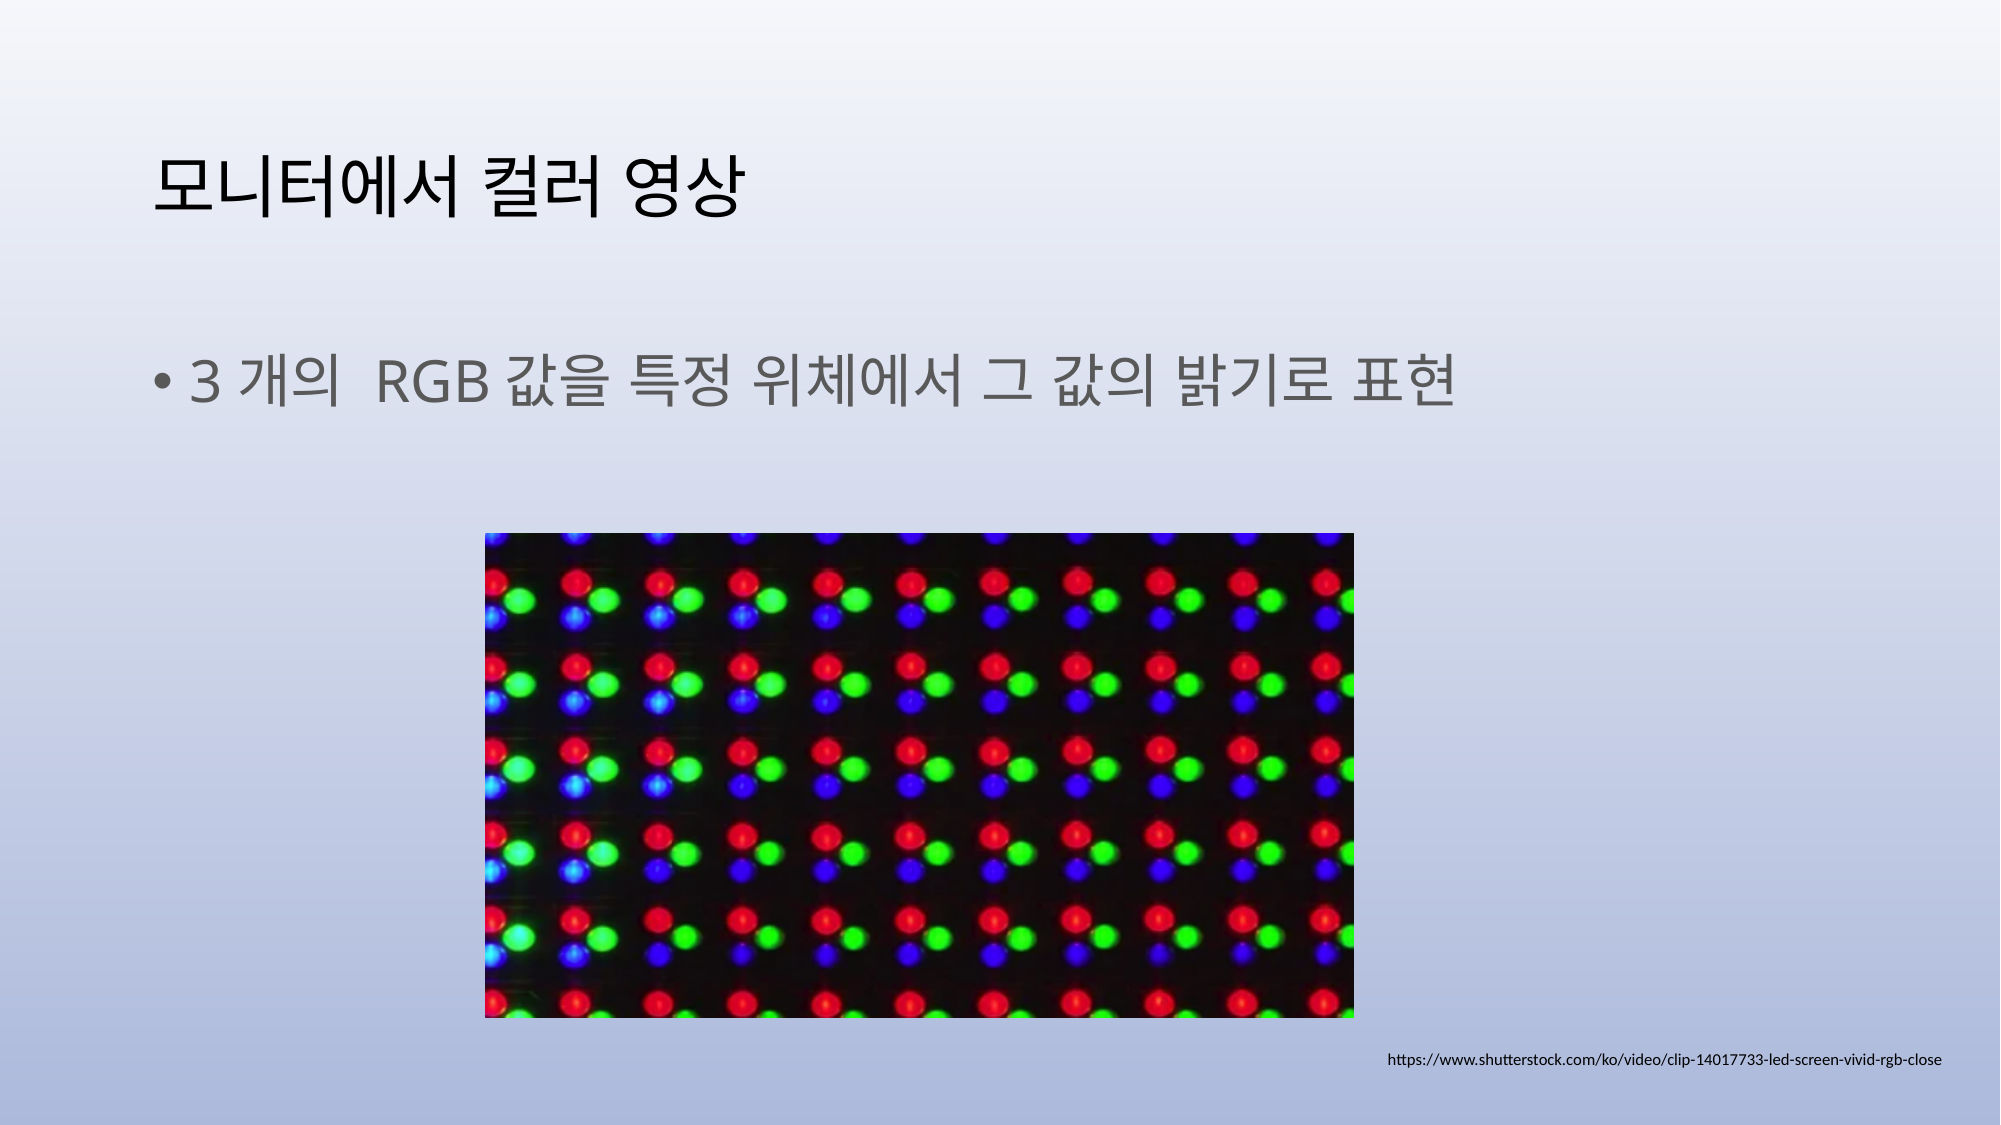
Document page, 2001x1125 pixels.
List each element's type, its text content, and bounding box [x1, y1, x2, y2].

text_box https://www.shutterstock.com/ko/video/clip-14017733-led-screen-vivid-rgb-close [1372, 1034, 1988, 1089]
picture [485, 533, 1354, 1018]
title 모니터에서 컬러 영상 [137, 137, 1863, 244]
list 3개의 RGB값을 특정 위체에서 그 값의 밝기로 표현 [137, 345, 1863, 1059]
